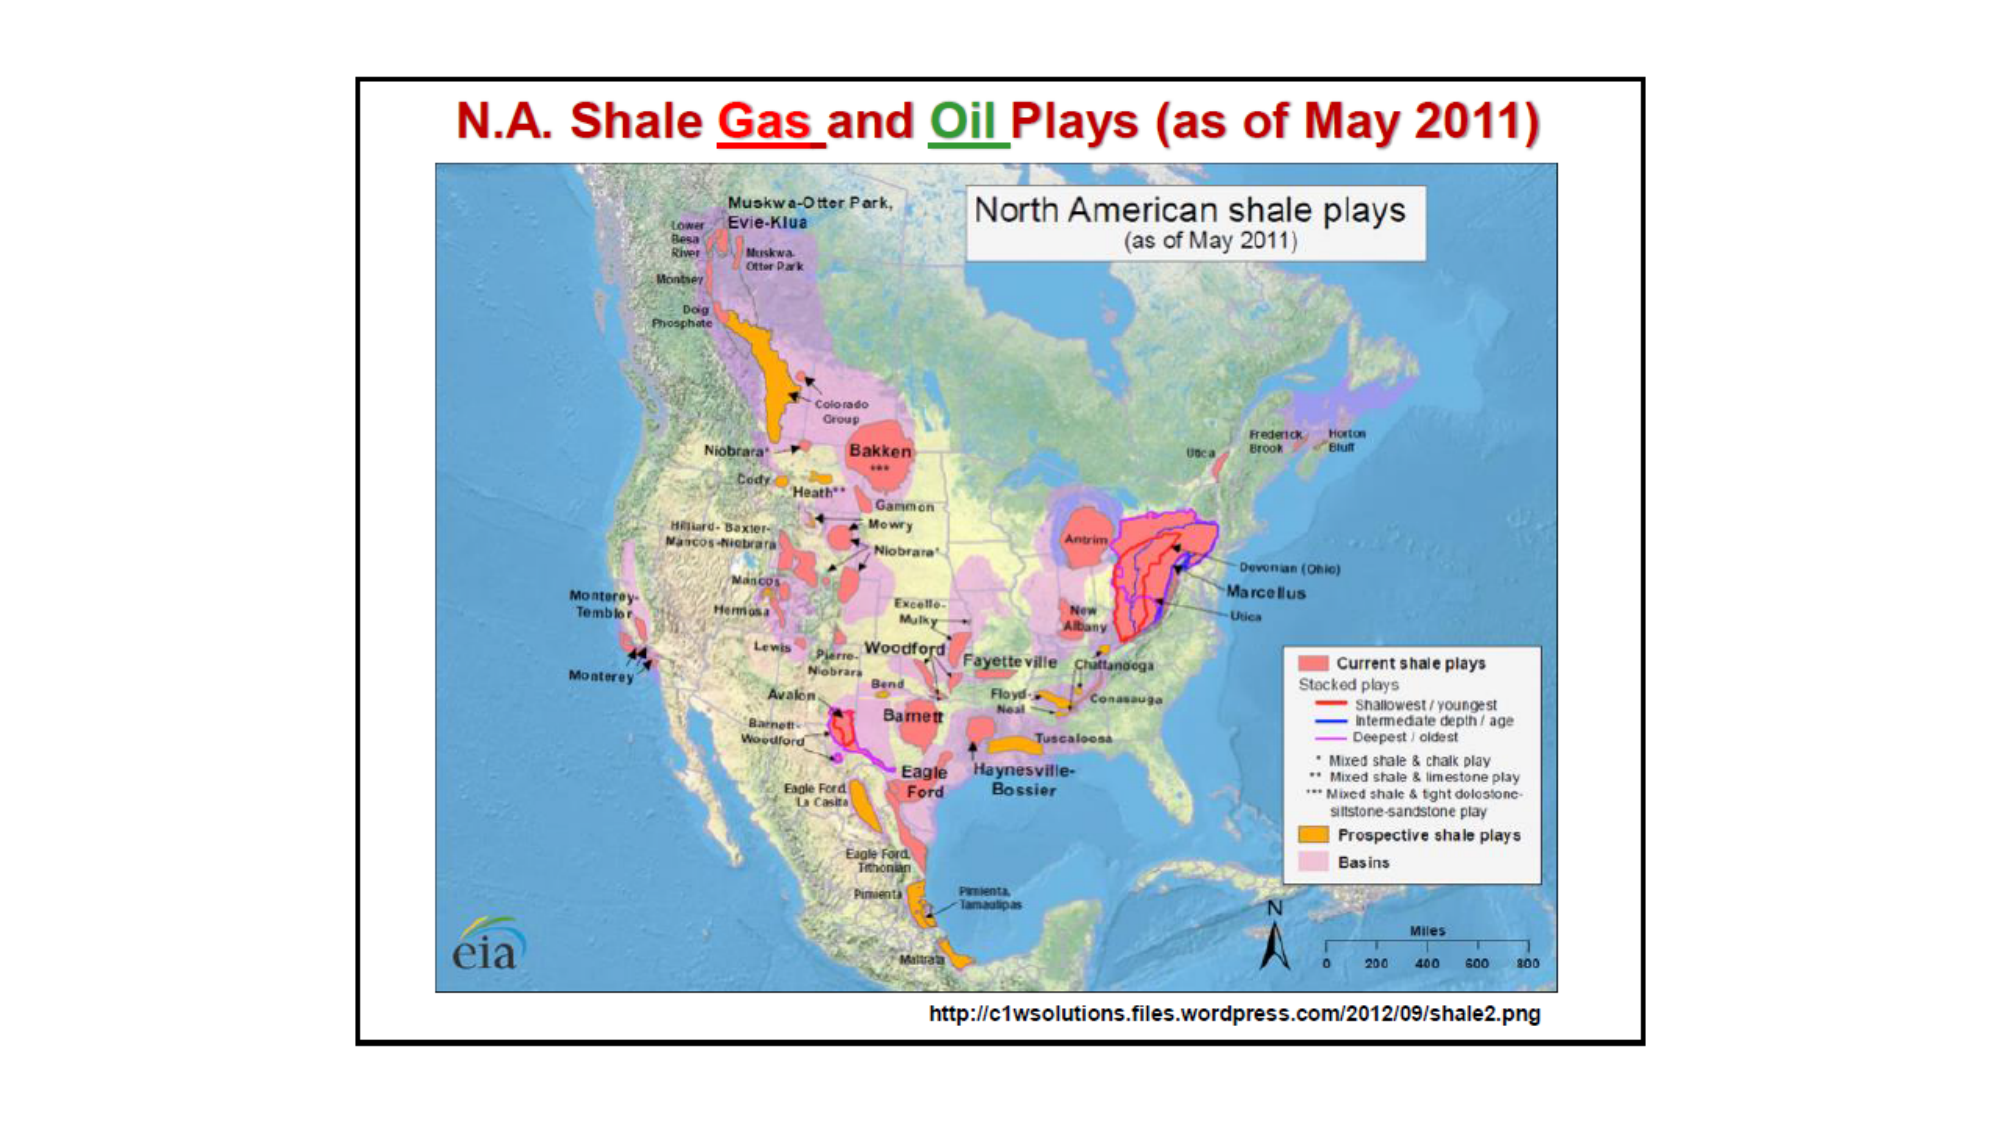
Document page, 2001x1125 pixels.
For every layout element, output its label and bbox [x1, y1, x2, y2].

picture [351, 74, 1649, 1051]
